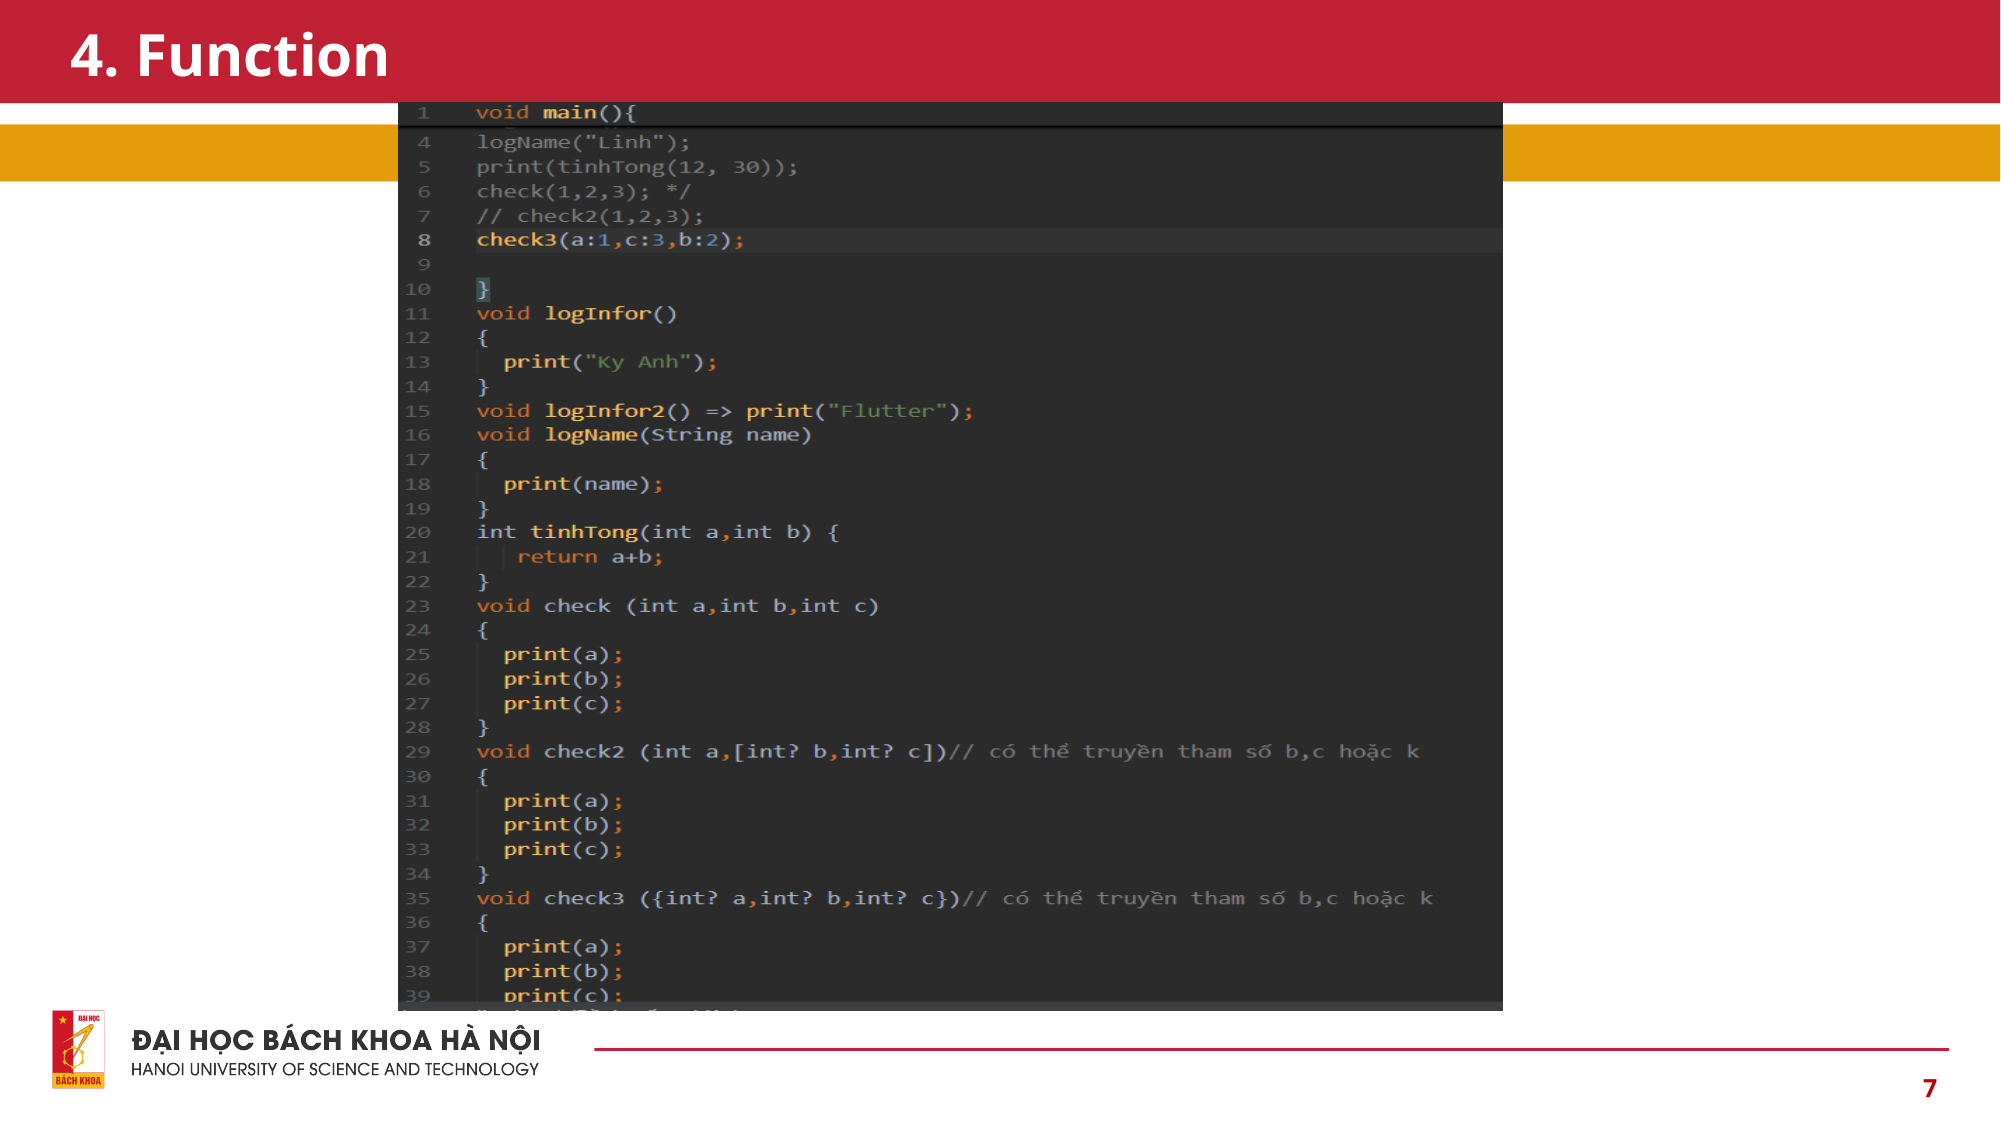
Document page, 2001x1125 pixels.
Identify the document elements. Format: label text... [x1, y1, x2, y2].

title 4. Function [55, 18, 1945, 90]
slide_number 7 [1502, 1065, 1953, 1125]
picture [0, 0, 2001, 1125]
